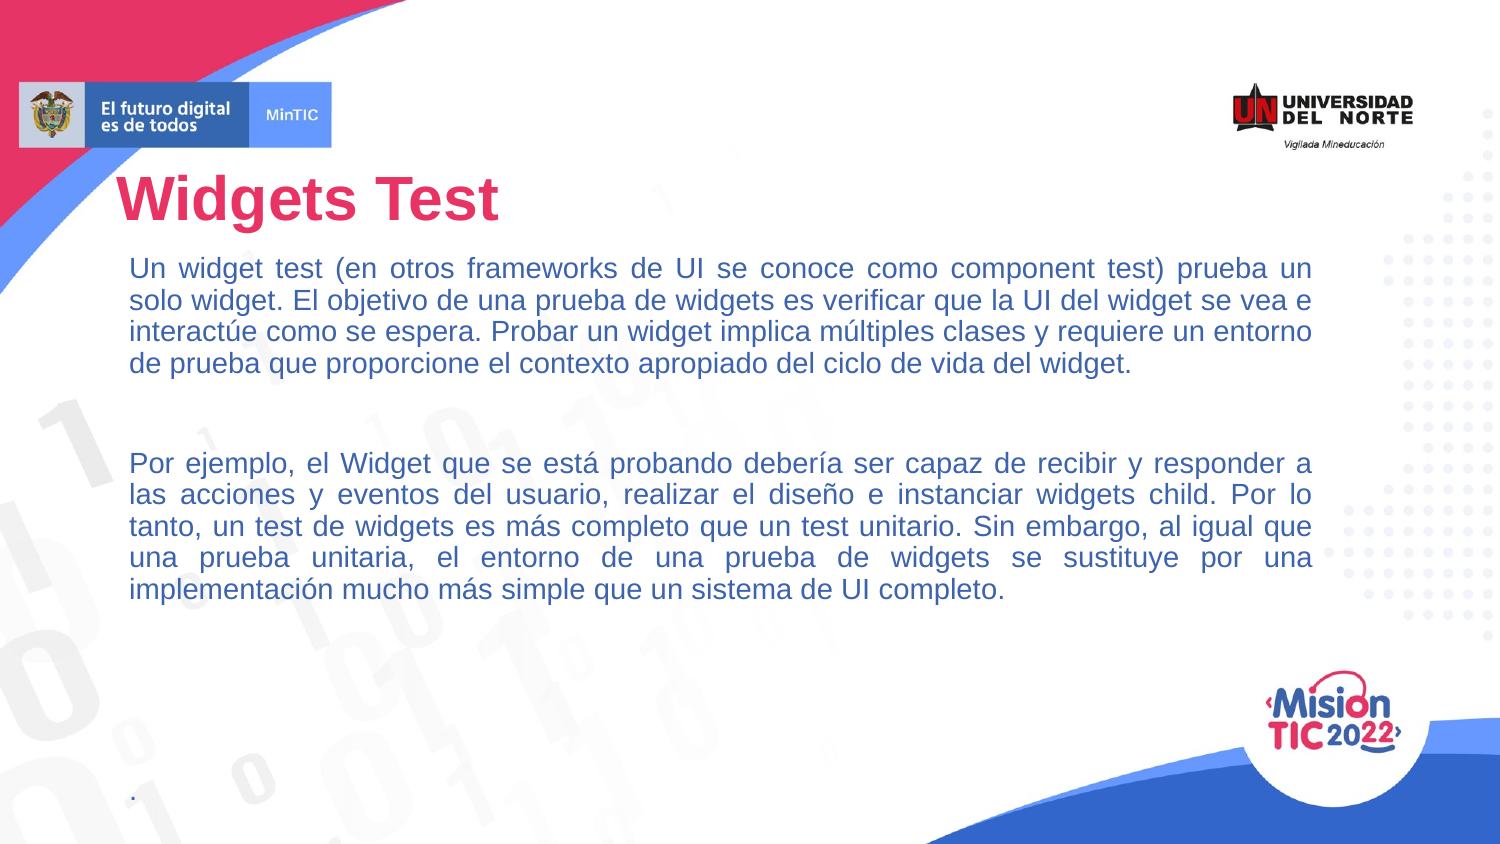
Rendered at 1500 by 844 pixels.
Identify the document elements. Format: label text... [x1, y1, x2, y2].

text_box Un widget test (en otros frameworks de UI se conoce como component test) prueba un solo widget. El objetivo de una prueba de widgets es verificar que la UI del widget se vea e interactúe como se espera. Probar un widget implica múltiples clases y requiere un entorno de prueba que proporcione el contexto apropiado del ciclo de vida del widget. Por ejemplo, el Widget que se está probando debería ser capaz de recibir y responder a las acciones y eventos del usuario, realizar el diseño e instanciar widgets child. Por lo tanto, un test de widgets es más completo que un test unitario. Sin embargo, al igual que una prueba unitaria, el entorno de una prueba de widgets se sustituye por una implementación mucho más simple que un sistema de UI completo. . [129, 248, 1315, 756]
picture [0, 0, 1500, 844]
text_box Widgets Test [104, 133, 1343, 239]
